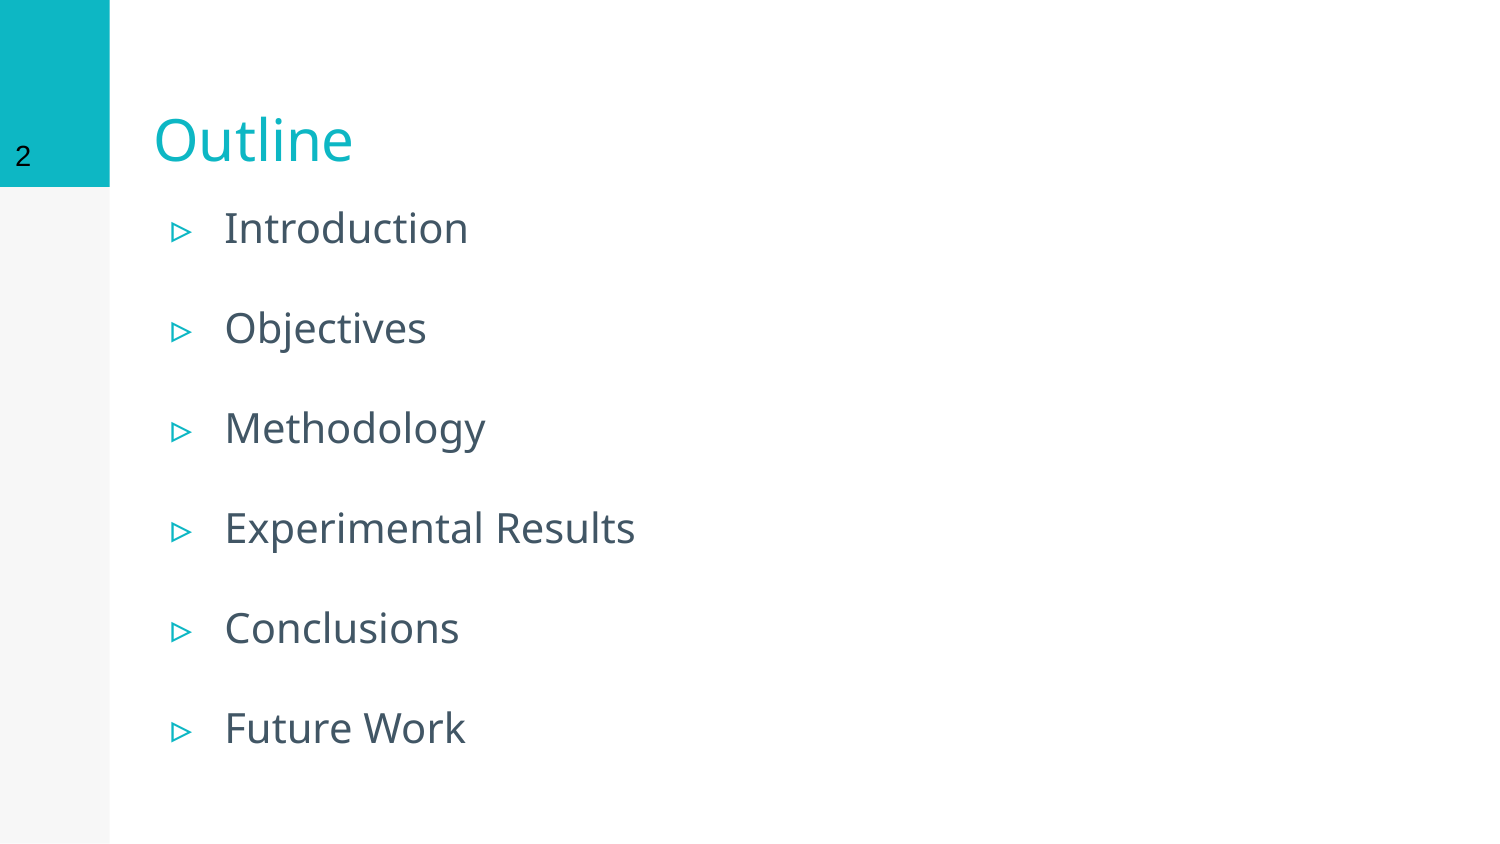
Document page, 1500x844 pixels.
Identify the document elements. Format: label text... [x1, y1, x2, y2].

title Outline [138, 0, 722, 187]
slide_number 2 [0, 0, 110, 187]
list Introduction Objectives Methodology Experimental Results Conclusions Future Work [138, 187, 987, 809]
